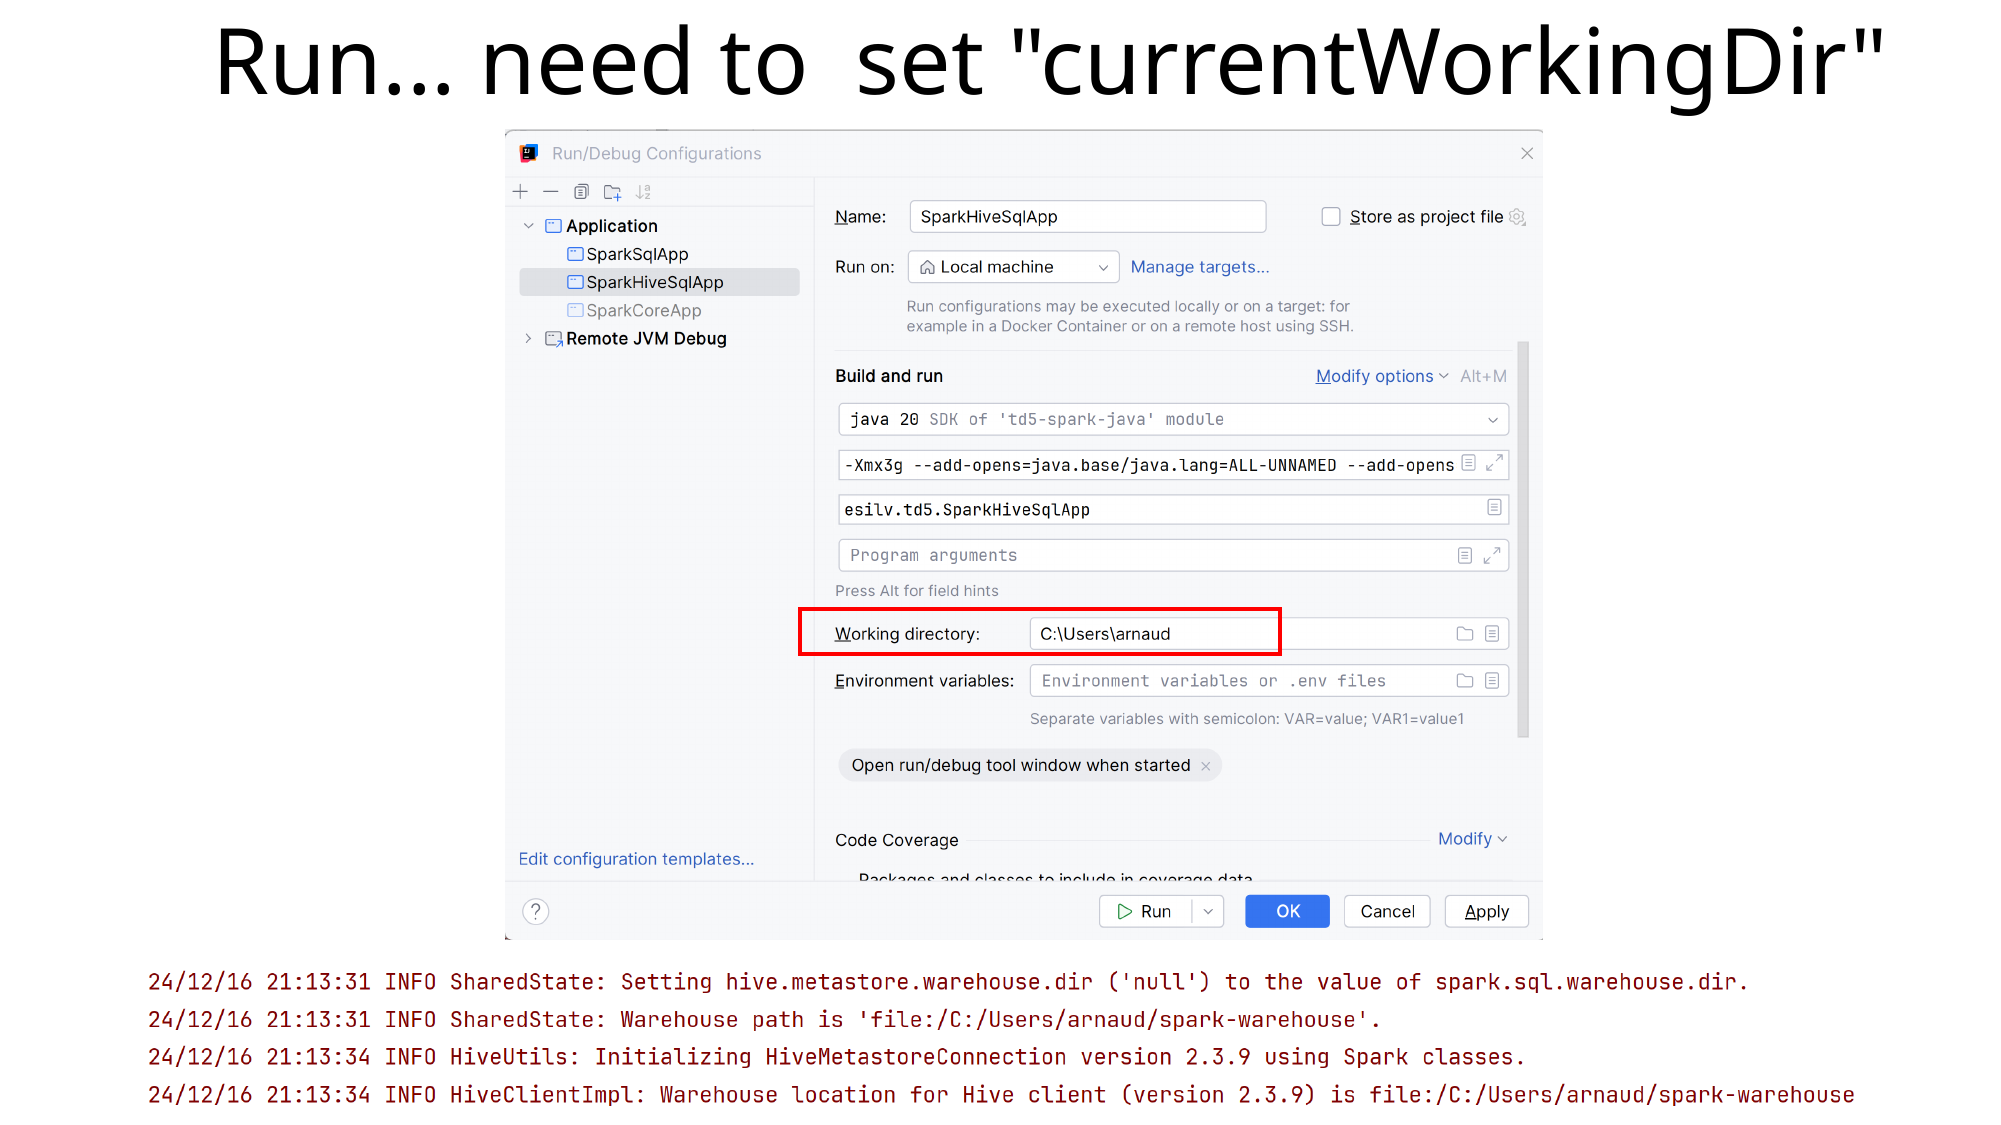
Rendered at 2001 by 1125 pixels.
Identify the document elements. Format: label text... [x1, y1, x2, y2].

picture [505, 129, 1543, 941]
picture [133, 969, 1895, 1114]
title Run... need to set "currentWorkingDir" [133, 0, 1969, 130]
